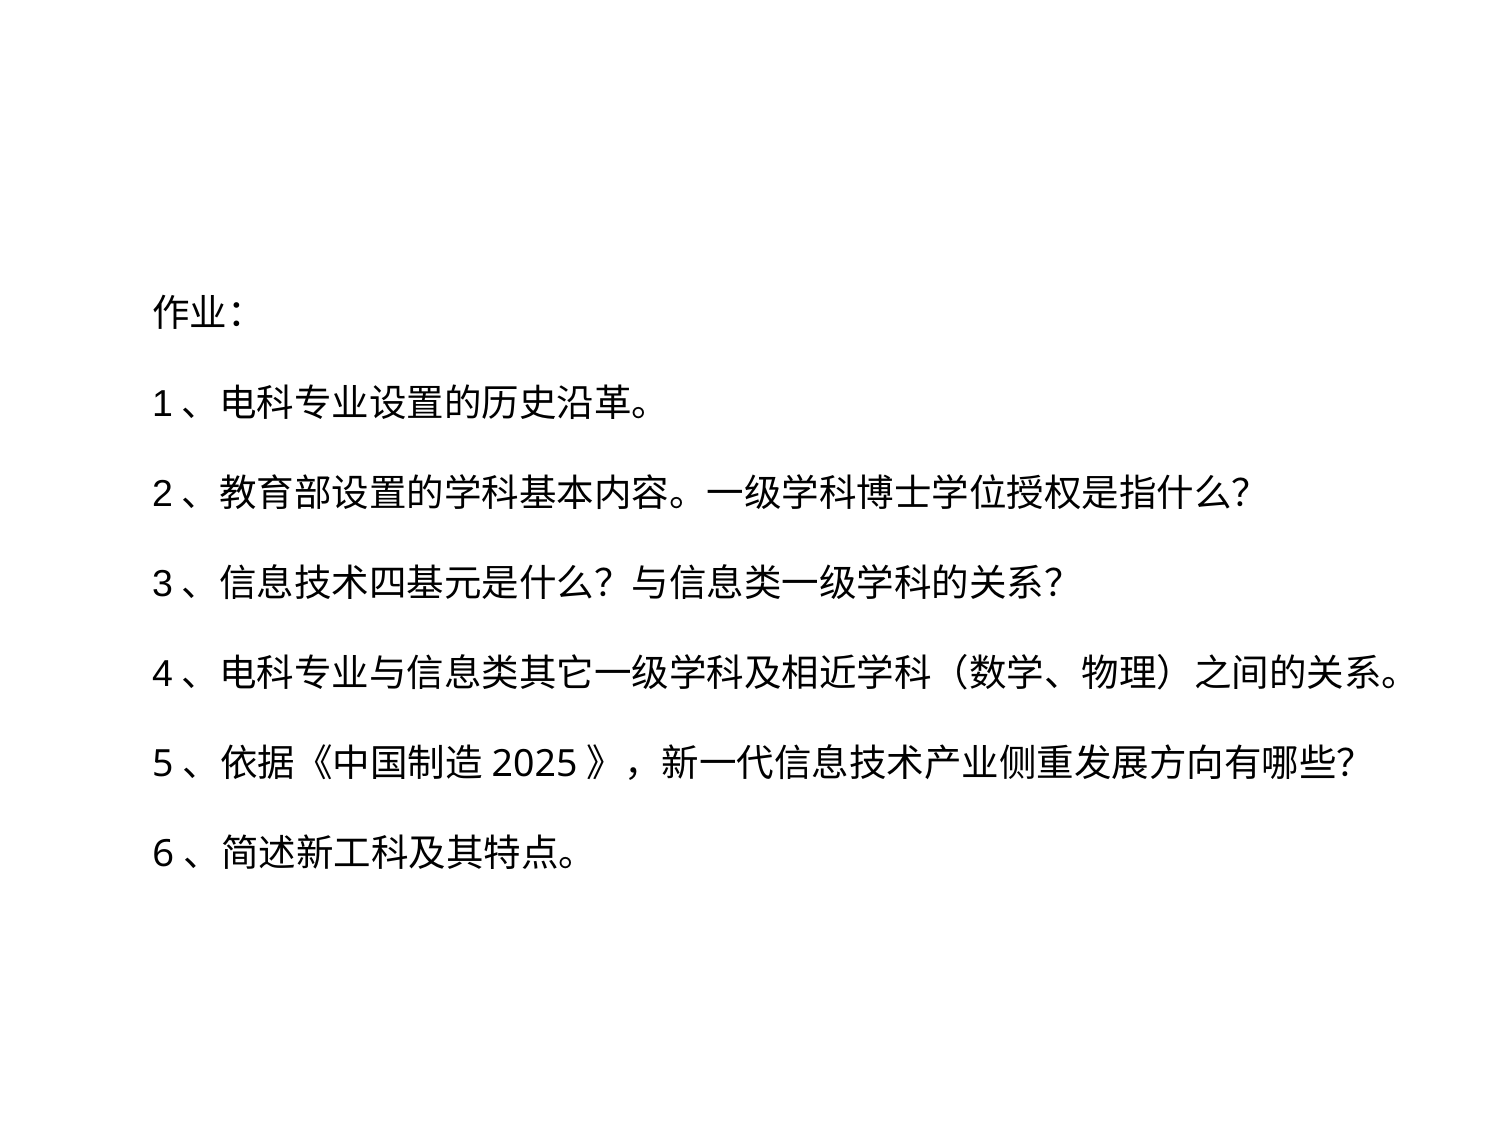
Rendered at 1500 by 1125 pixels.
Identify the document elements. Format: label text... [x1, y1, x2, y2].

text_box 作业： 1、电科专业设置的历史沿革。 2、教育部设置的学科基本内容。一级学科博士学位授权是指什么？ 3、信息技术四基元是什么？与信息类一级学科的关系？ 4、电科专业与信息类其它一级学科及相近学科（数学、物理）之间的关系。 5、依据《中国制造2025》，新一代信息技术产业侧重发展方向有哪些？ 6、简述新工科及其特点。 [137, 281, 1435, 882]
